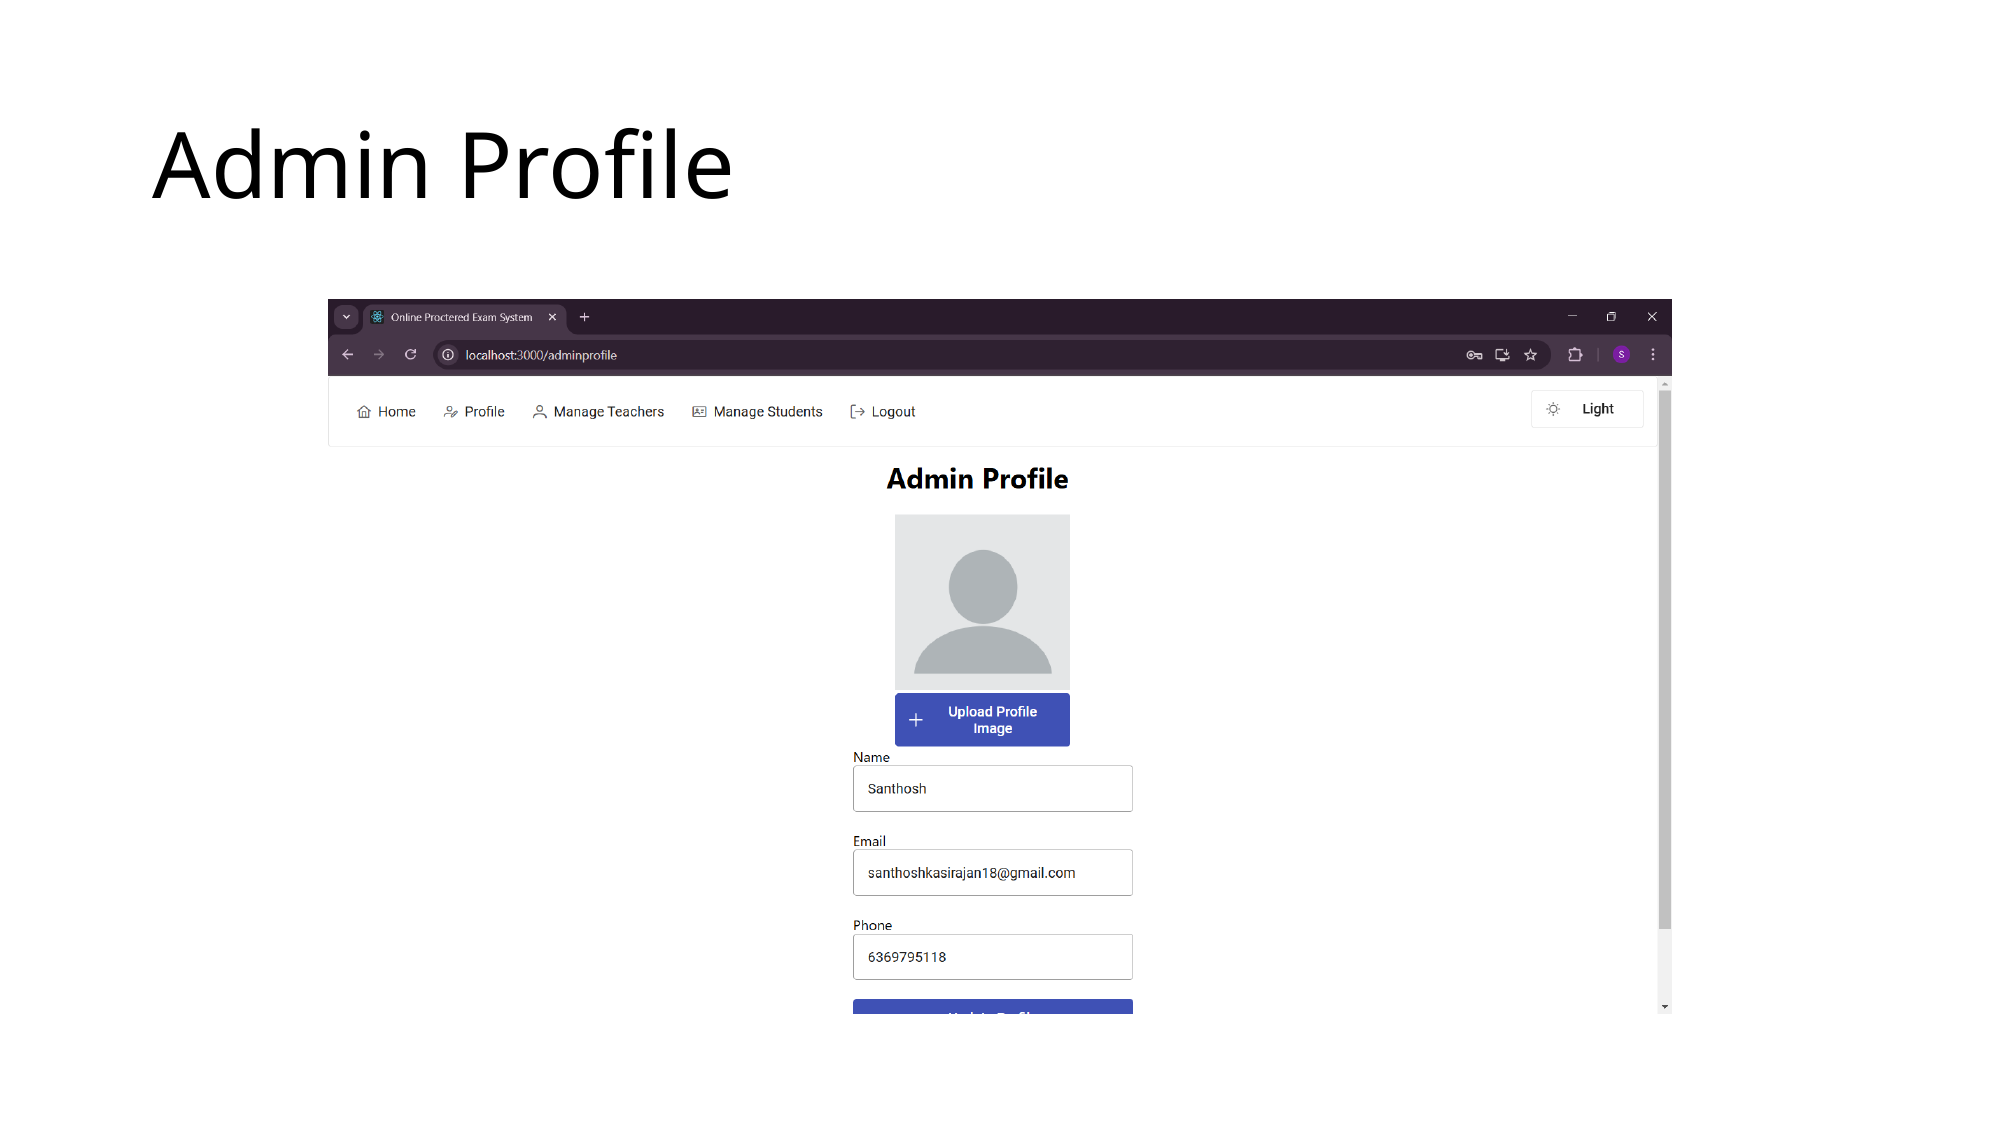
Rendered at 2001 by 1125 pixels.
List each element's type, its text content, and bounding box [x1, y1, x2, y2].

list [328, 299, 1672, 1014]
title Admin Profile [137, 59, 1863, 278]
